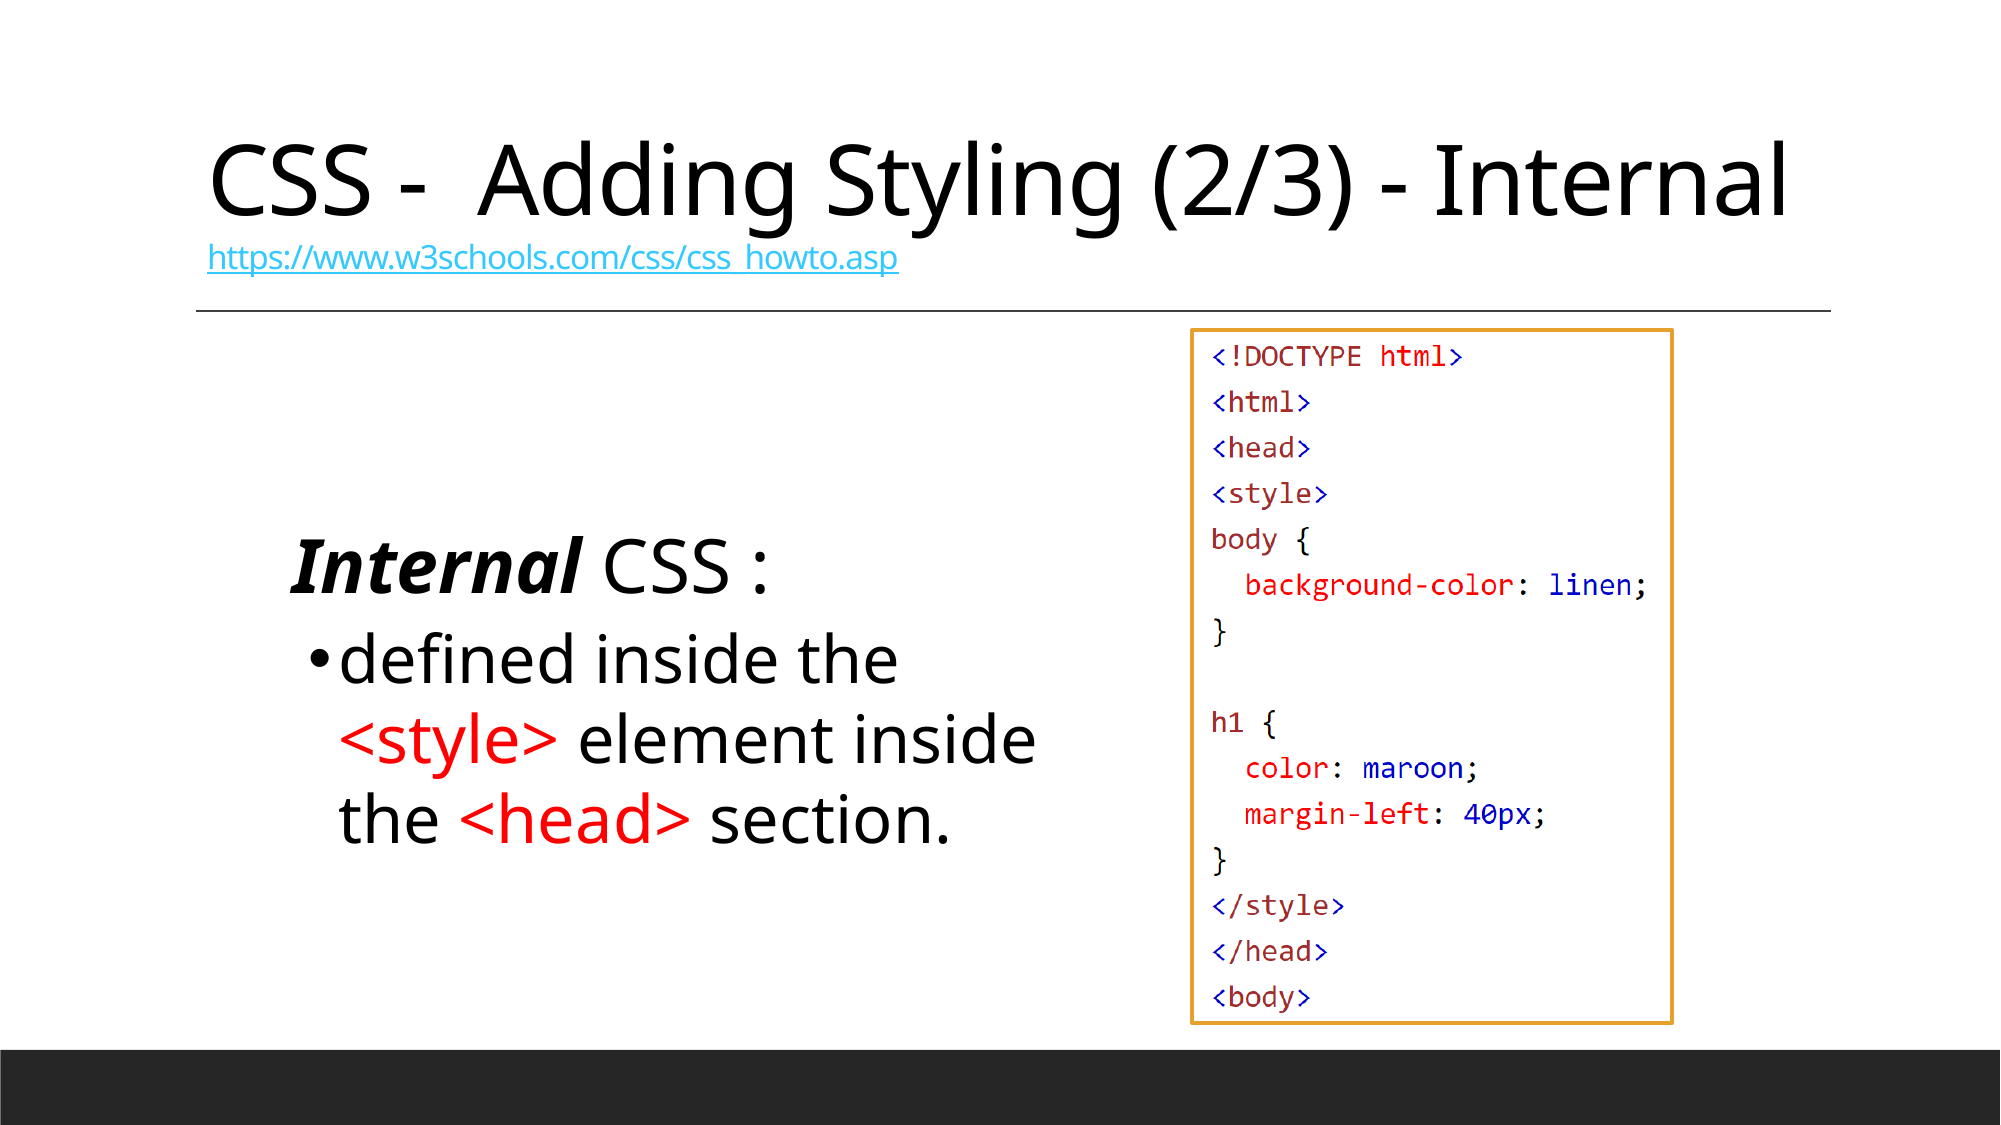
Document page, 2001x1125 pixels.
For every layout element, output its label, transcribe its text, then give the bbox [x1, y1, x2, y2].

title CSS - Adding Styling (2/3) - Internal https://www.w3schools.com/css/css_howto.asp [192, 47, 1865, 285]
picture [1193, 331, 1671, 1022]
list Internal CSS : defined inside the <style> element inside the <head> section. [275, 311, 1113, 1056]
